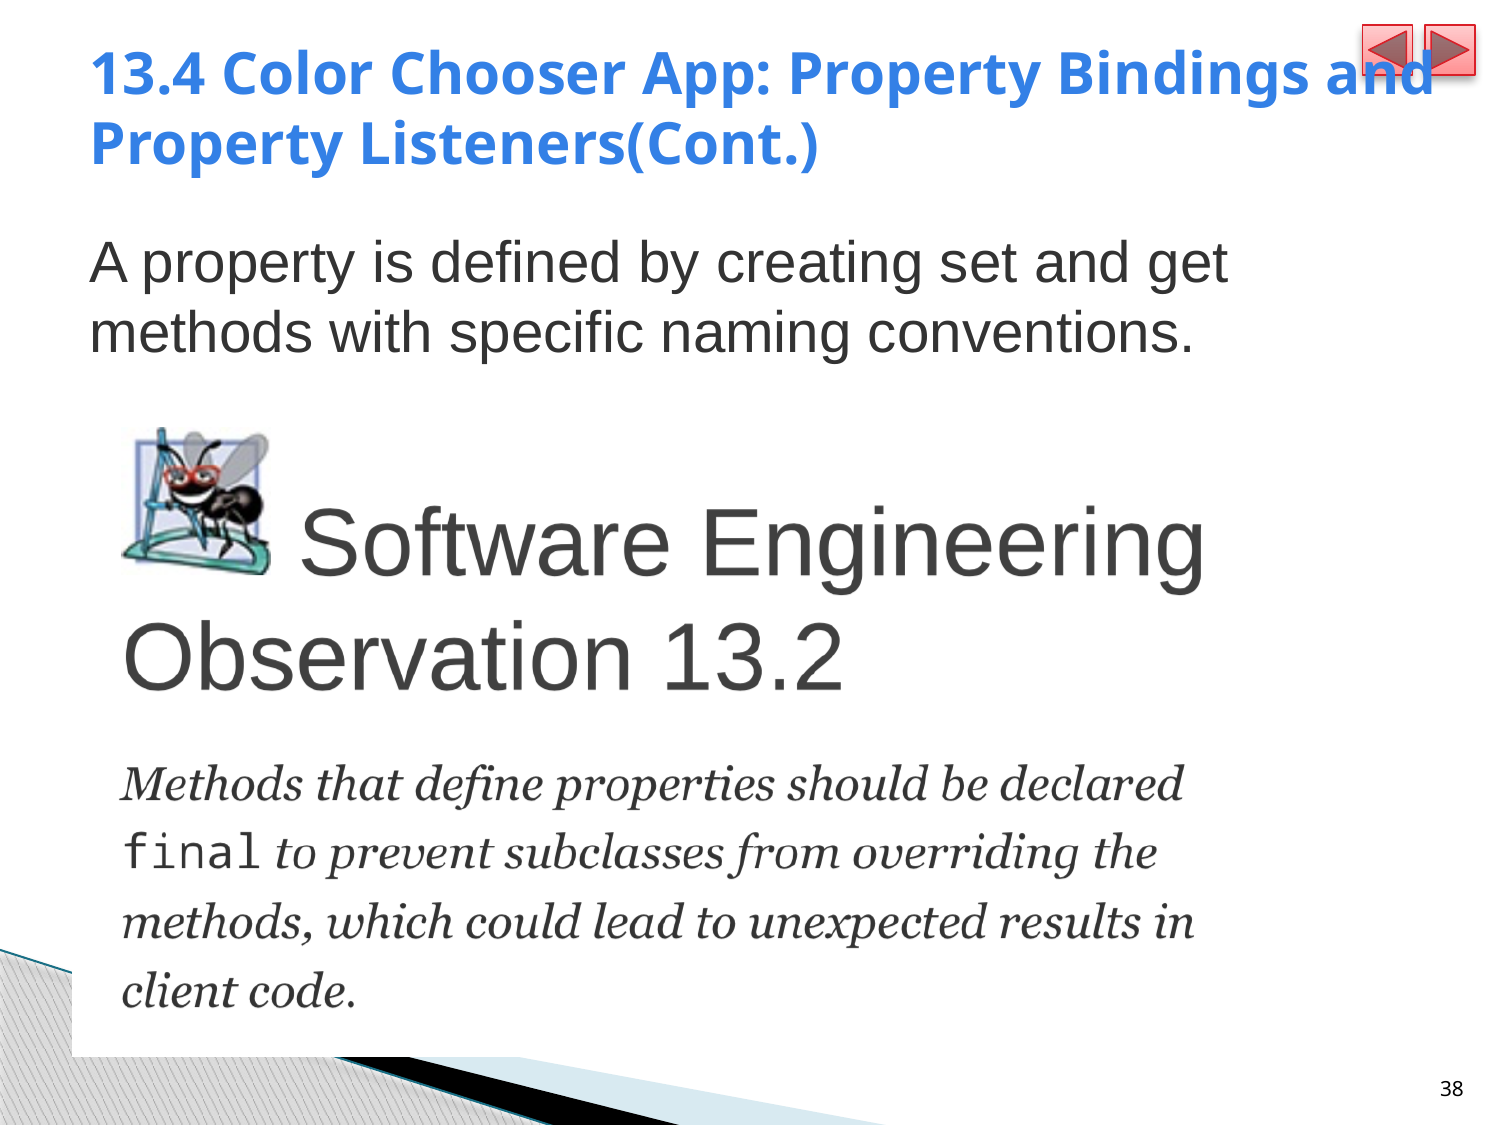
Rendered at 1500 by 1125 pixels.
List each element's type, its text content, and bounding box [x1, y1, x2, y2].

text_box A property is defined by creating set and get methods with specific naming conventions. [74, 217, 1419, 372]
slide_number 38 [1418, 1051, 1479, 1112]
title 13.4 Color Chooser App: Property Bindings and Property Listeners(Cont.) [75, 12, 1479, 200]
picture [72, 407, 1334, 1057]
